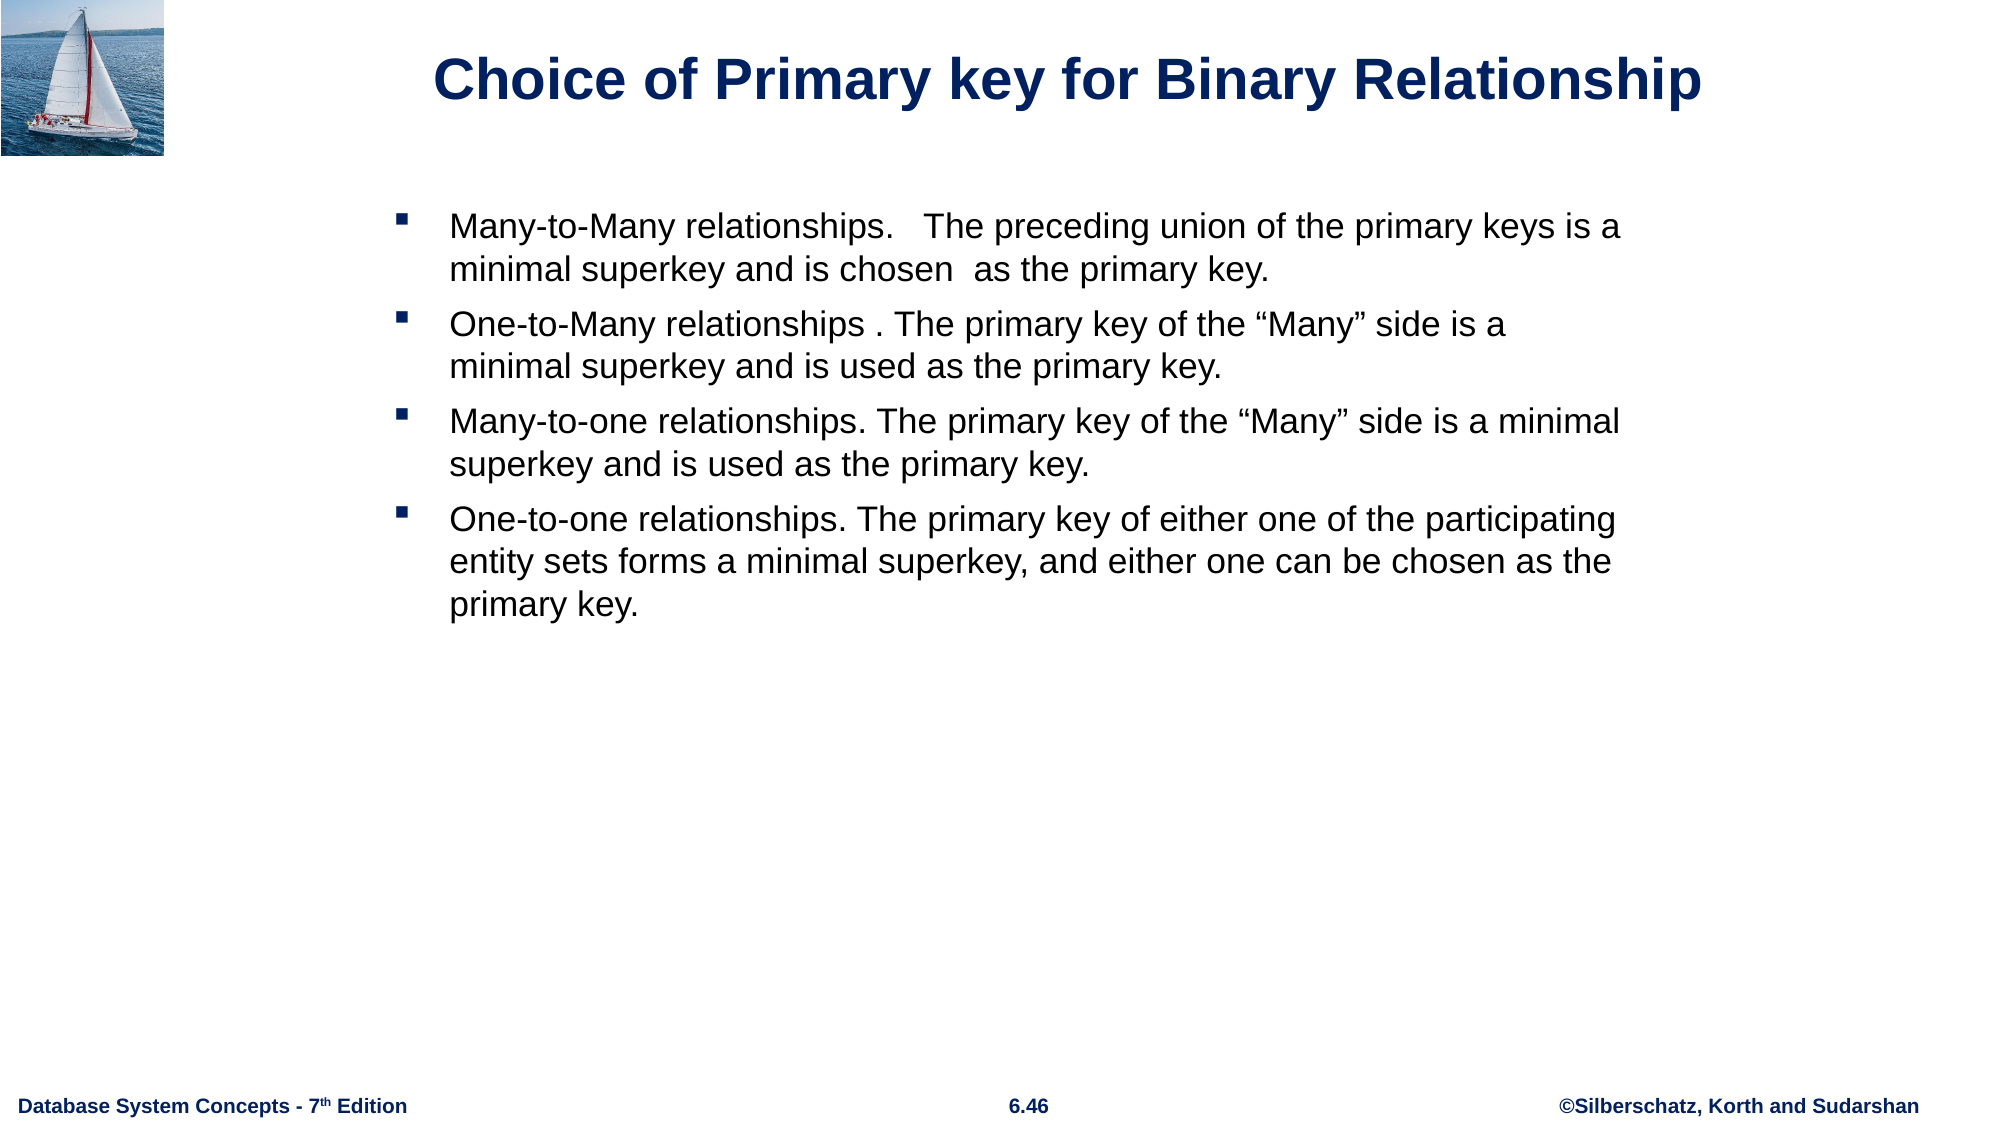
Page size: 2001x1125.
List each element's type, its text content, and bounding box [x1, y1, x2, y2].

title Choice of Primary key for Binary Relationship [405, 18, 1732, 120]
list Many-to-Many relationships. The preceding union of the primary keys is a minimal superkey and is chosen as the primary key. One-to-Many relationships . The primary key of the “Many” side is a minimal superkey and is used as the primary key. Many-to-one relationships. The primary key of the “Many” side is a minimal superkey and is used as the primary key. One-to-one relationships. The primary key of either one of the participating entity sets forms a minimal superkey, and either one can be chosen as the primary key. [378, 195, 1648, 1032]
picture [1, 0, 164, 156]
